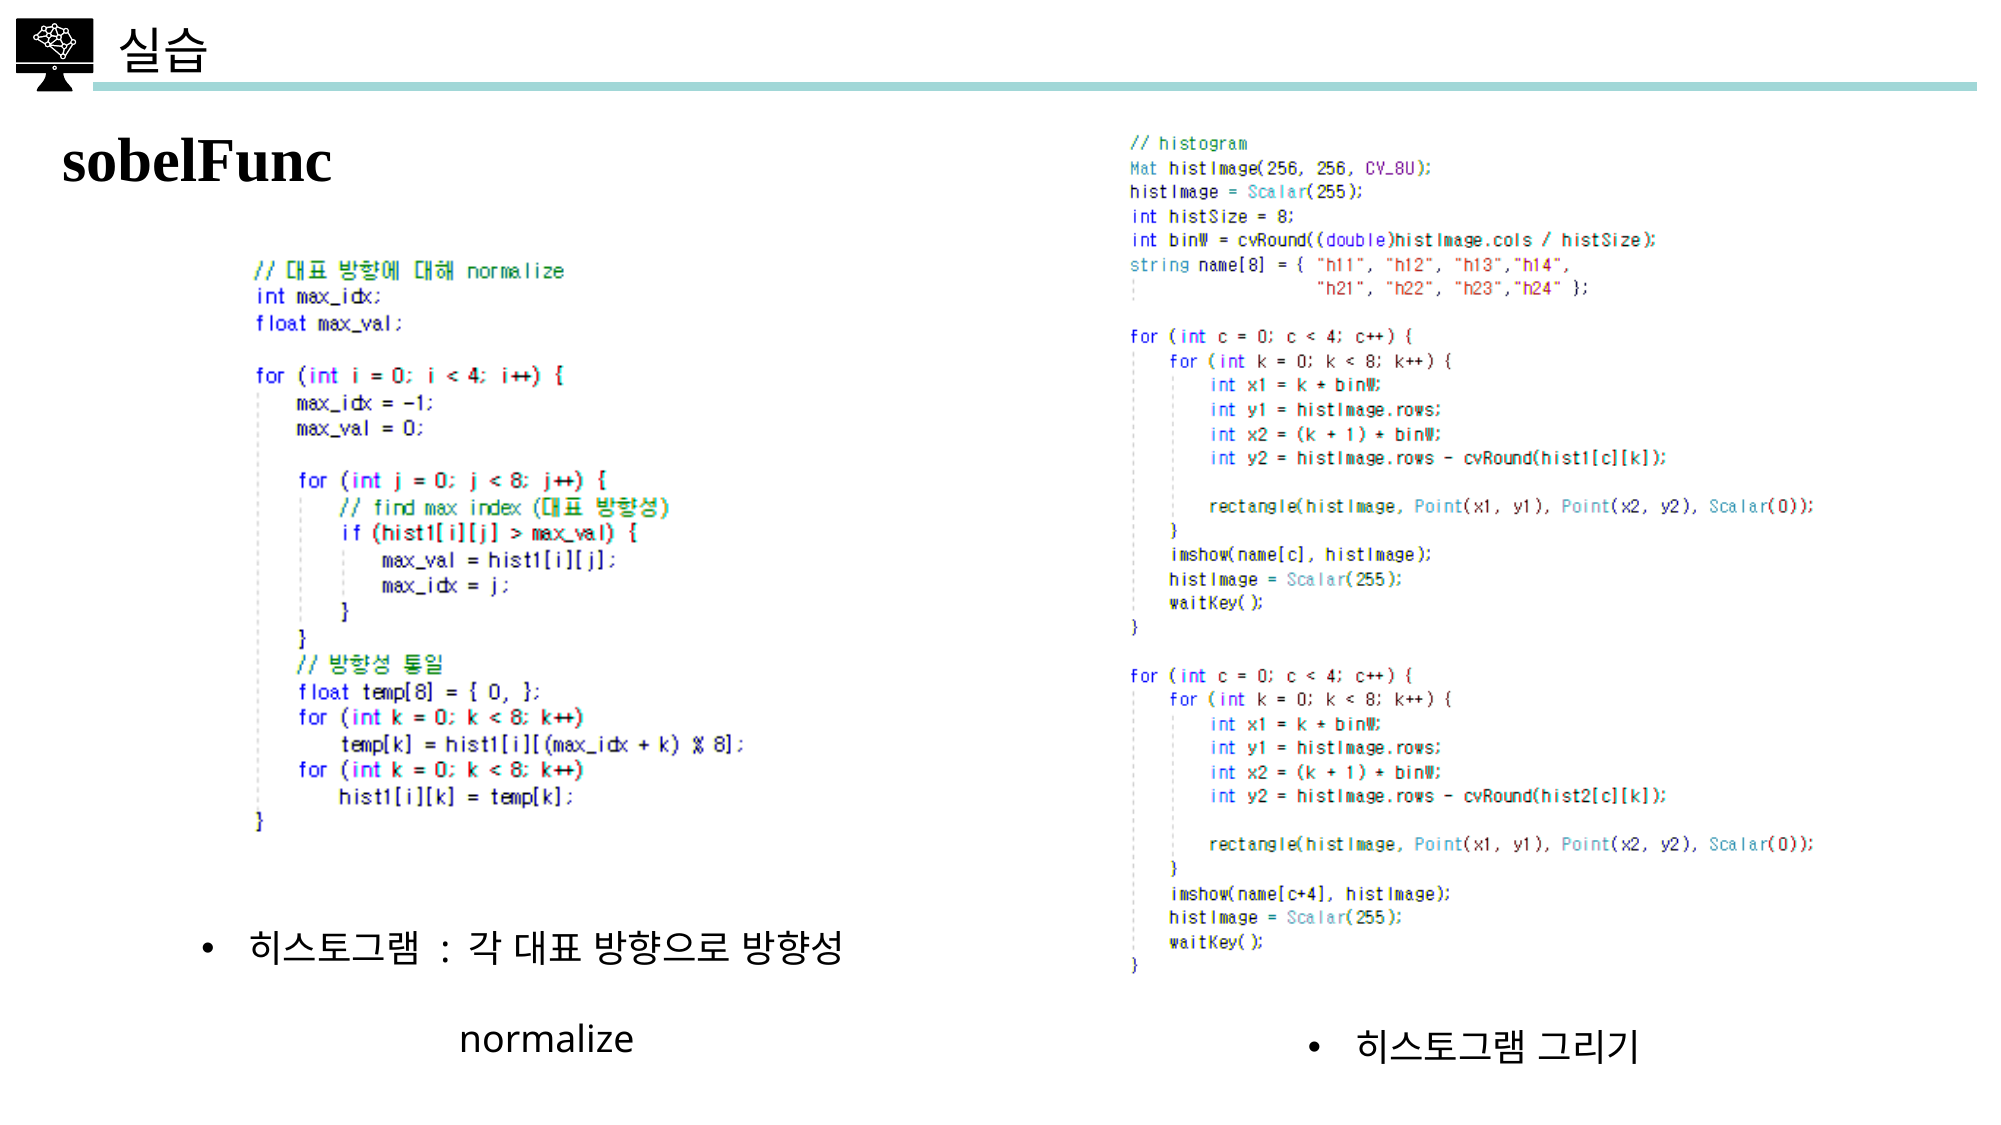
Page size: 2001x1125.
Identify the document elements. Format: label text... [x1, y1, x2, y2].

text_box 히스토그램 : 각 대표 방향으로 방향성 normalize [161, 872, 886, 1068]
text_box 히스토그램 그리기 [1112, 971, 1837, 1077]
text_box 실습 [110, 19, 389, 89]
picture [230, 256, 817, 842]
text_box sobelFunc [54, 119, 611, 202]
picture [1117, 131, 1832, 994]
